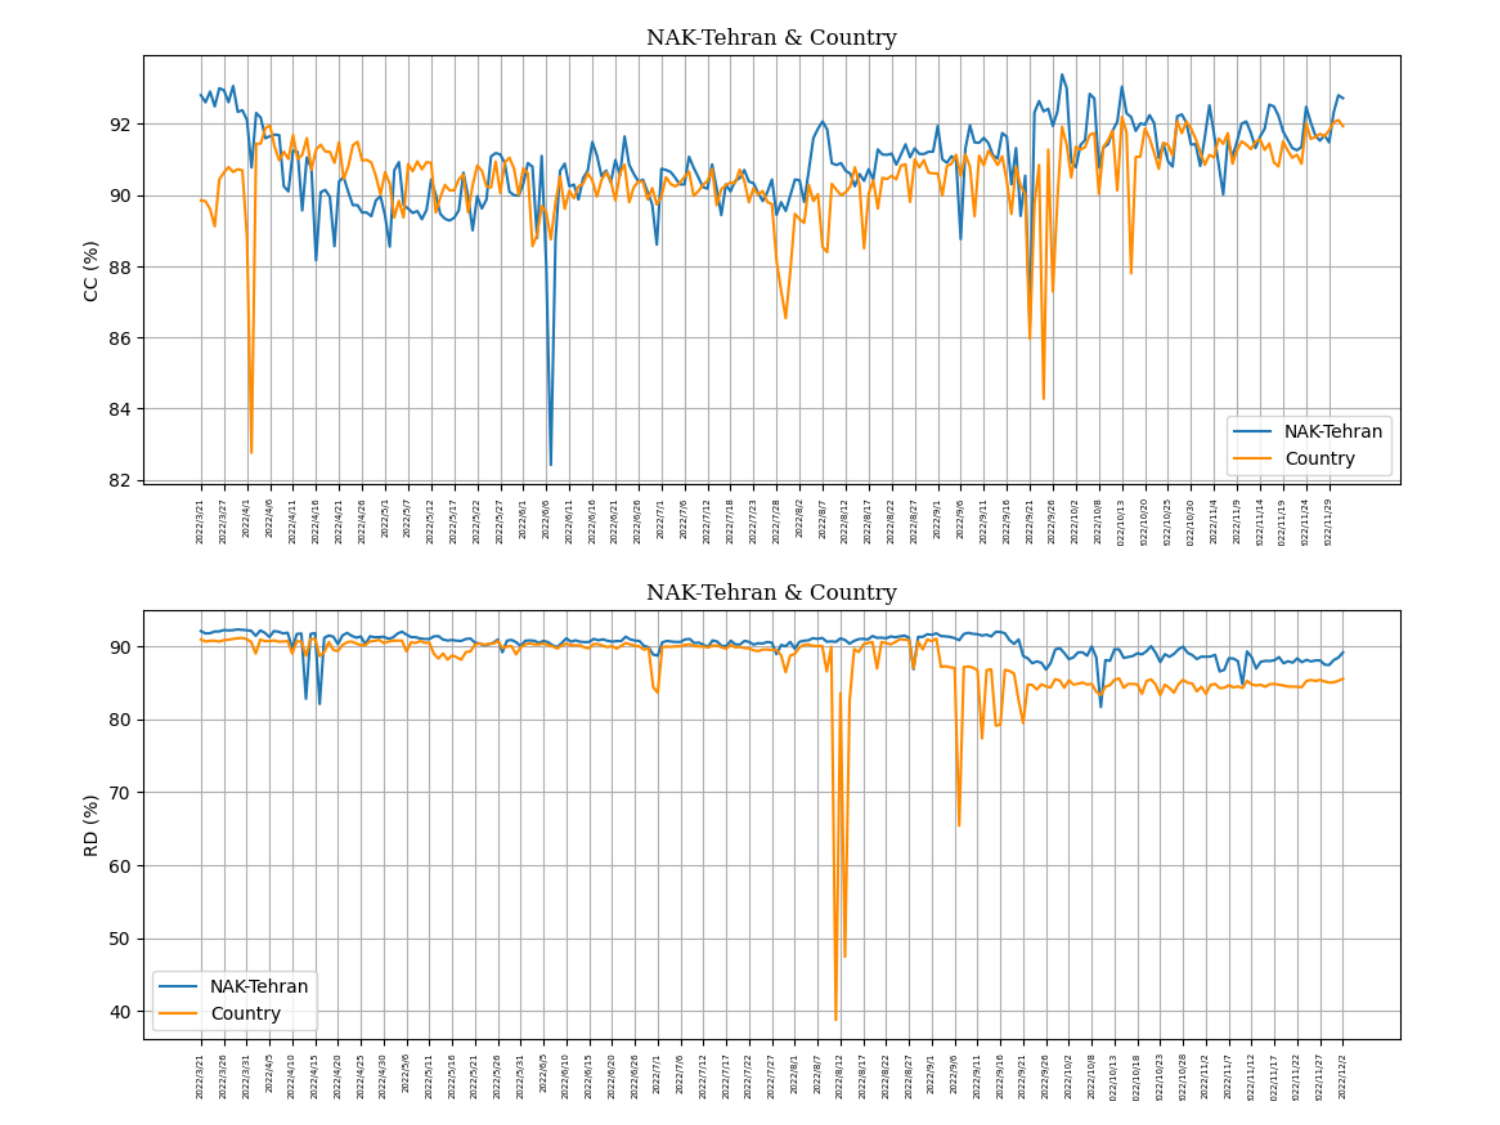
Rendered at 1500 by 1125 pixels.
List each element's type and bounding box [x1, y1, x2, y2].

picture [70, 569, 1421, 1102]
picture [70, 14, 1421, 547]
